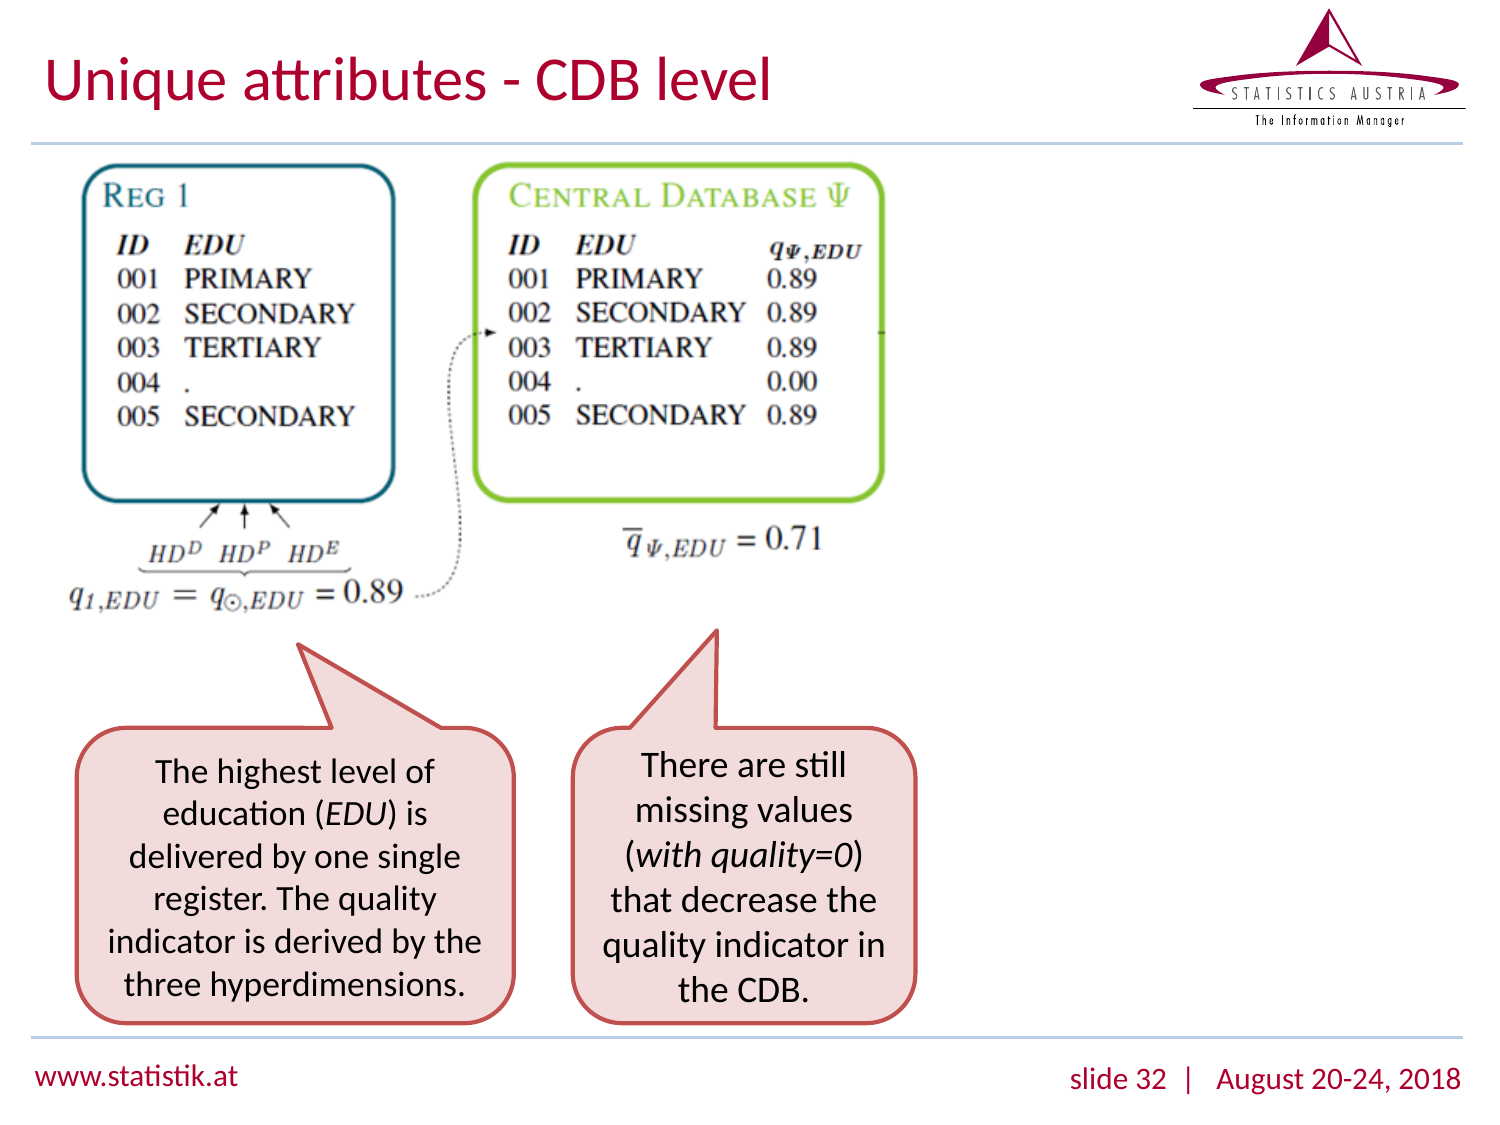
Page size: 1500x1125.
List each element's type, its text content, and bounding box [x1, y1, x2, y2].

title Unique attributes - CDB level [29, 0, 1223, 183]
picture [64, 150, 903, 622]
text_box The highest level of education (EDU) is delivered by one single register. The quality indicator is derived by the three hyperdimensions. [74, 642, 516, 1026]
text_box There are still missing values (with quality=0) that decrease the quality indicator in the CDB. [570, 629, 918, 1026]
